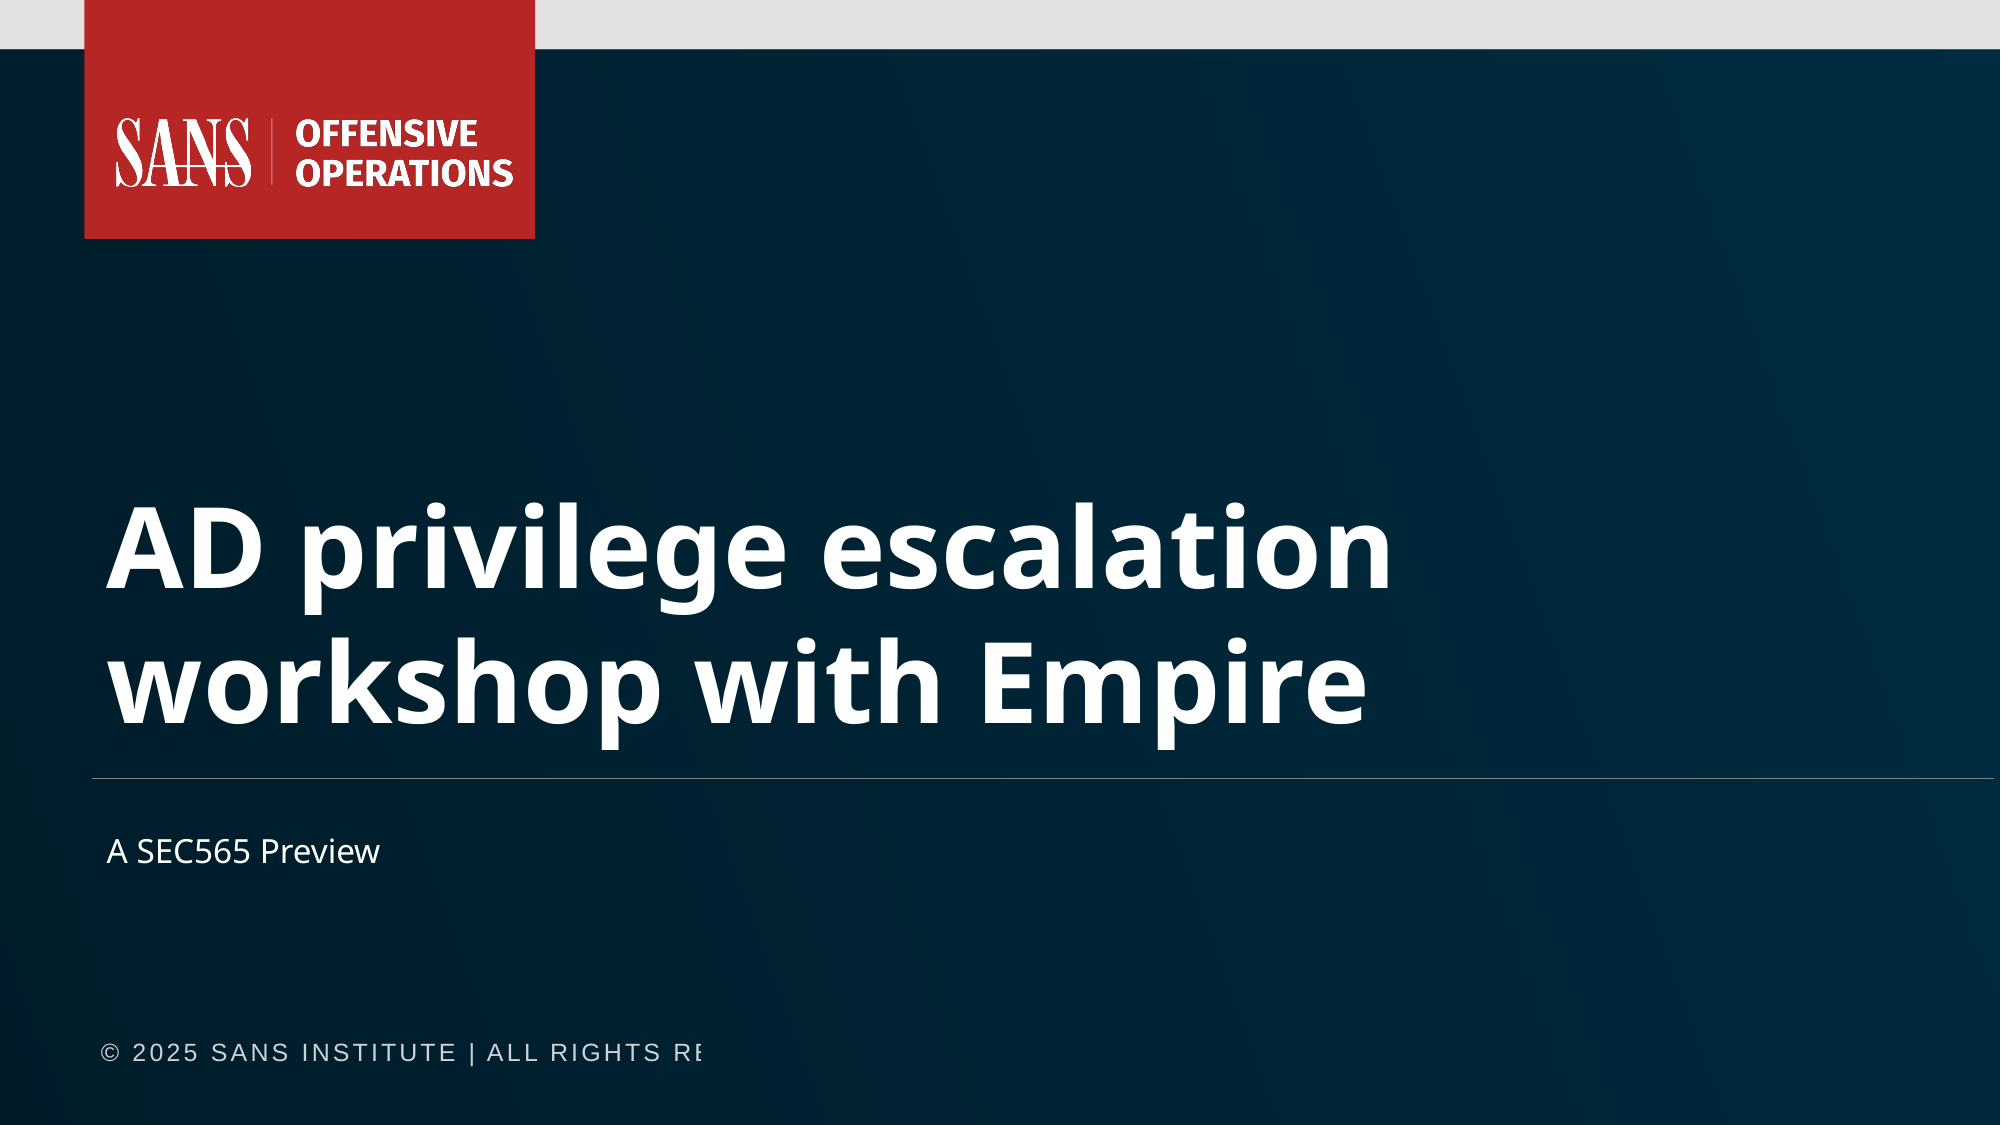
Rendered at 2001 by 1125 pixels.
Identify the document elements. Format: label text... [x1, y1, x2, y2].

list A SEC565 Preview [91, 822, 1957, 891]
list © 2025 SANS Institute | All Rights Reserved [91, 1028, 1688, 1075]
picture [296, 119, 513, 187]
title AD privilege escalation workshop with Empire [91, 268, 1958, 754]
picture [115, 118, 252, 187]
